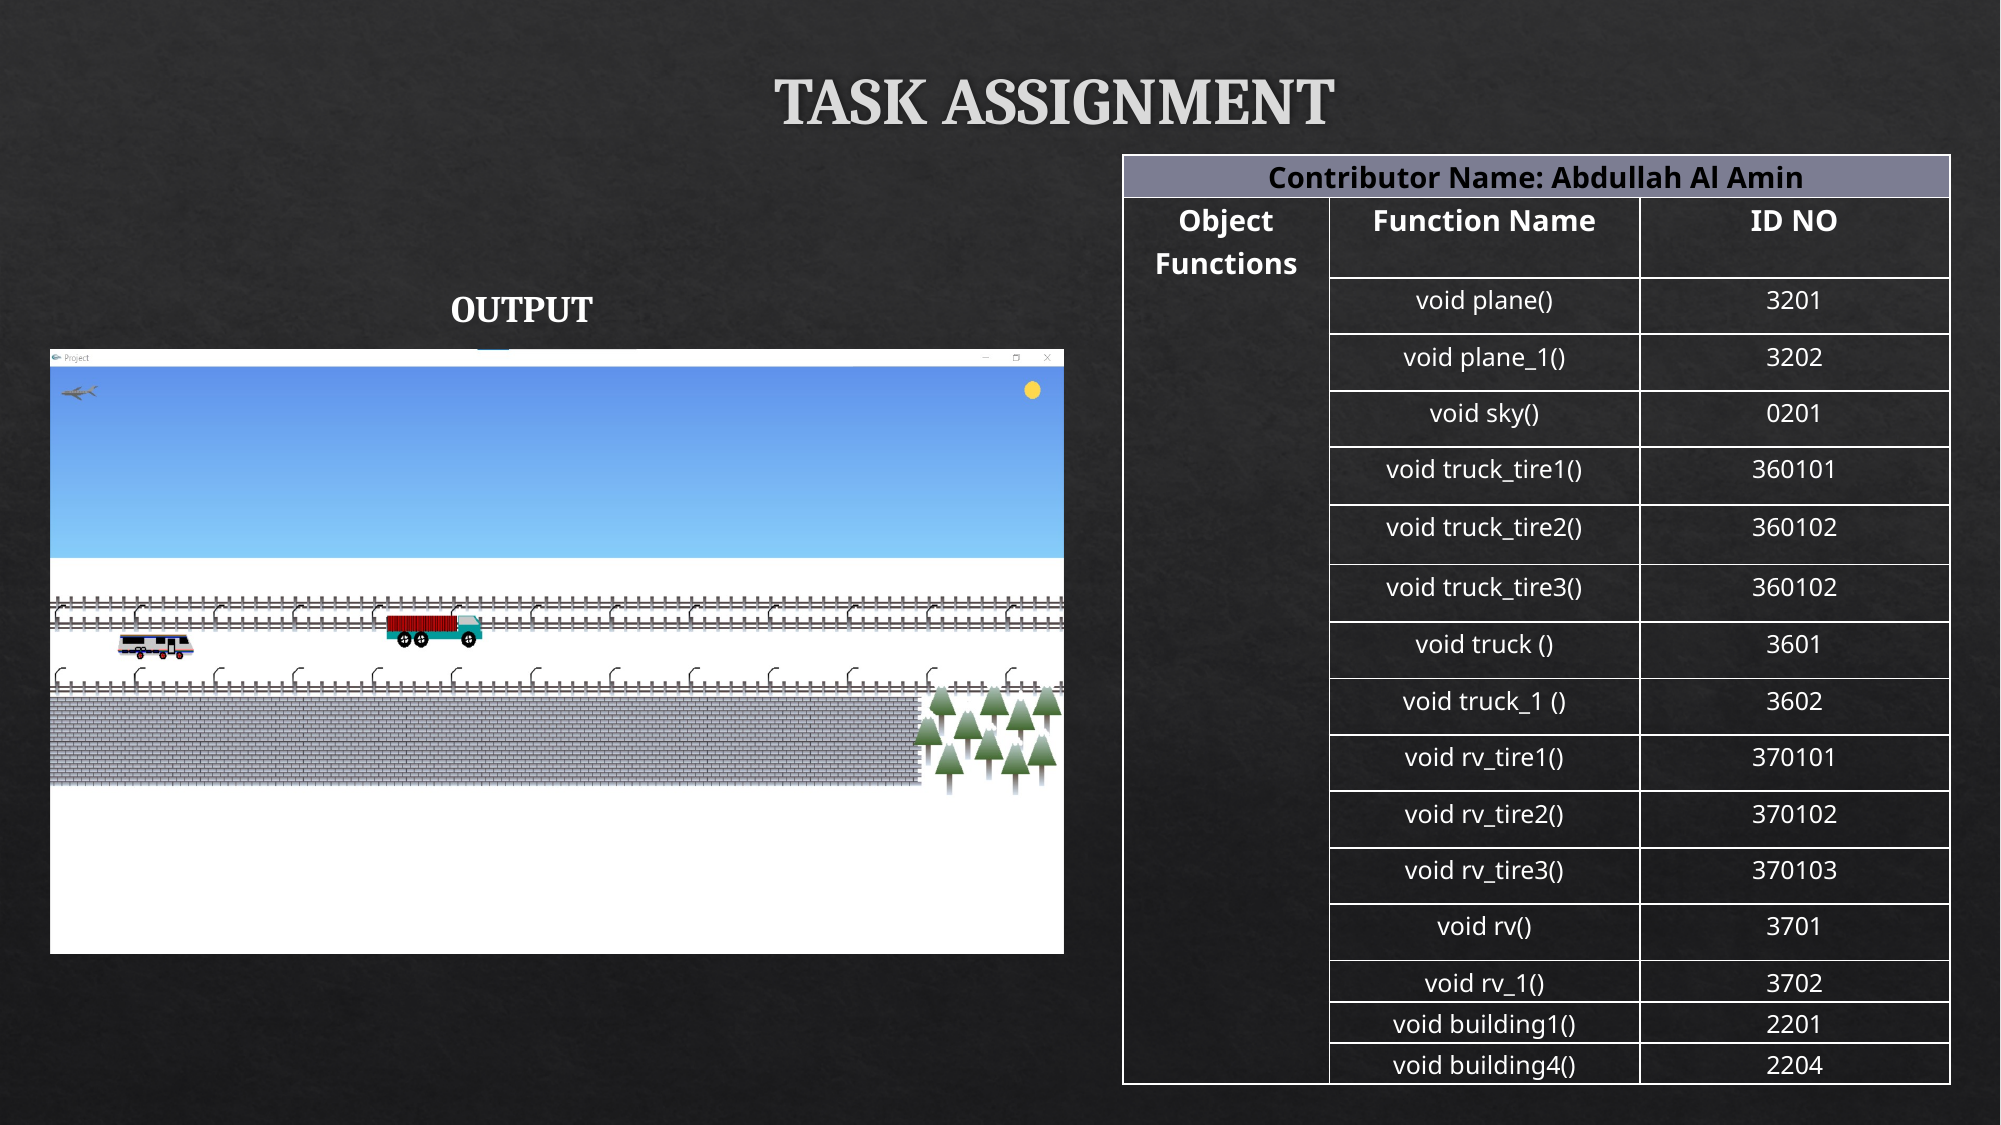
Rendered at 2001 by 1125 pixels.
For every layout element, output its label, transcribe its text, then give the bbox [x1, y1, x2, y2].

table_cell void truck_tire3() [1330, 565, 1639, 621]
table_cell 370103 [1641, 849, 1949, 903]
table_cell void truck_tire1() [1330, 448, 1639, 504]
table_cell void truck () [1330, 623, 1639, 678]
table_cell 3701 [1641, 905, 1949, 960]
table_cell 370101 [1641, 736, 1949, 790]
table_cell void rv_tire3() [1330, 849, 1639, 903]
table_cell void plane_1() [1330, 335, 1639, 390]
table_cell 2204 [1641, 1044, 1949, 1083]
table_cell 3202 [1641, 335, 1949, 390]
table_cell 3702 [1641, 961, 1949, 1001]
picture [49, 349, 1064, 955]
table_cell void rv_tire1() [1330, 736, 1639, 790]
table_cell void truck_tire2() [1330, 506, 1639, 564]
table_cell void truck_1 () [1330, 679, 1639, 734]
table_cell 360102 [1641, 565, 1949, 621]
table_cell 360101 [1641, 448, 1949, 504]
table_cell 3601 [1641, 623, 1949, 678]
title TASK ASSIGNMENT [250, 40, 1876, 155]
table_cell Function Name [1330, 198, 1639, 277]
table_cell void building1() [1330, 1003, 1639, 1042]
table_cell 0201 [1641, 392, 1949, 446]
table_cell 370102 [1641, 792, 1949, 847]
table_cell 2201 [1641, 1003, 1949, 1042]
text_box OUTPUT [436, 280, 624, 345]
table_cell 3201 [1641, 279, 1949, 333]
table_cell void building4() [1330, 1044, 1639, 1083]
table_cell Object Functions [1124, 198, 1329, 1083]
table_cell 360102 [1641, 506, 1949, 564]
table_cell void plane() [1330, 279, 1639, 333]
table_cell void rv_1() [1330, 961, 1639, 1001]
table_cell void rv_tire2() [1330, 792, 1639, 847]
table_cell 3602 [1641, 679, 1949, 734]
table_cell void sky() [1330, 392, 1639, 446]
table_cell ID NO [1641, 198, 1949, 277]
table_cell void rv() [1330, 905, 1639, 960]
table_header Contributor Name: Abdullah Al Amin [1124, 156, 1949, 197]
